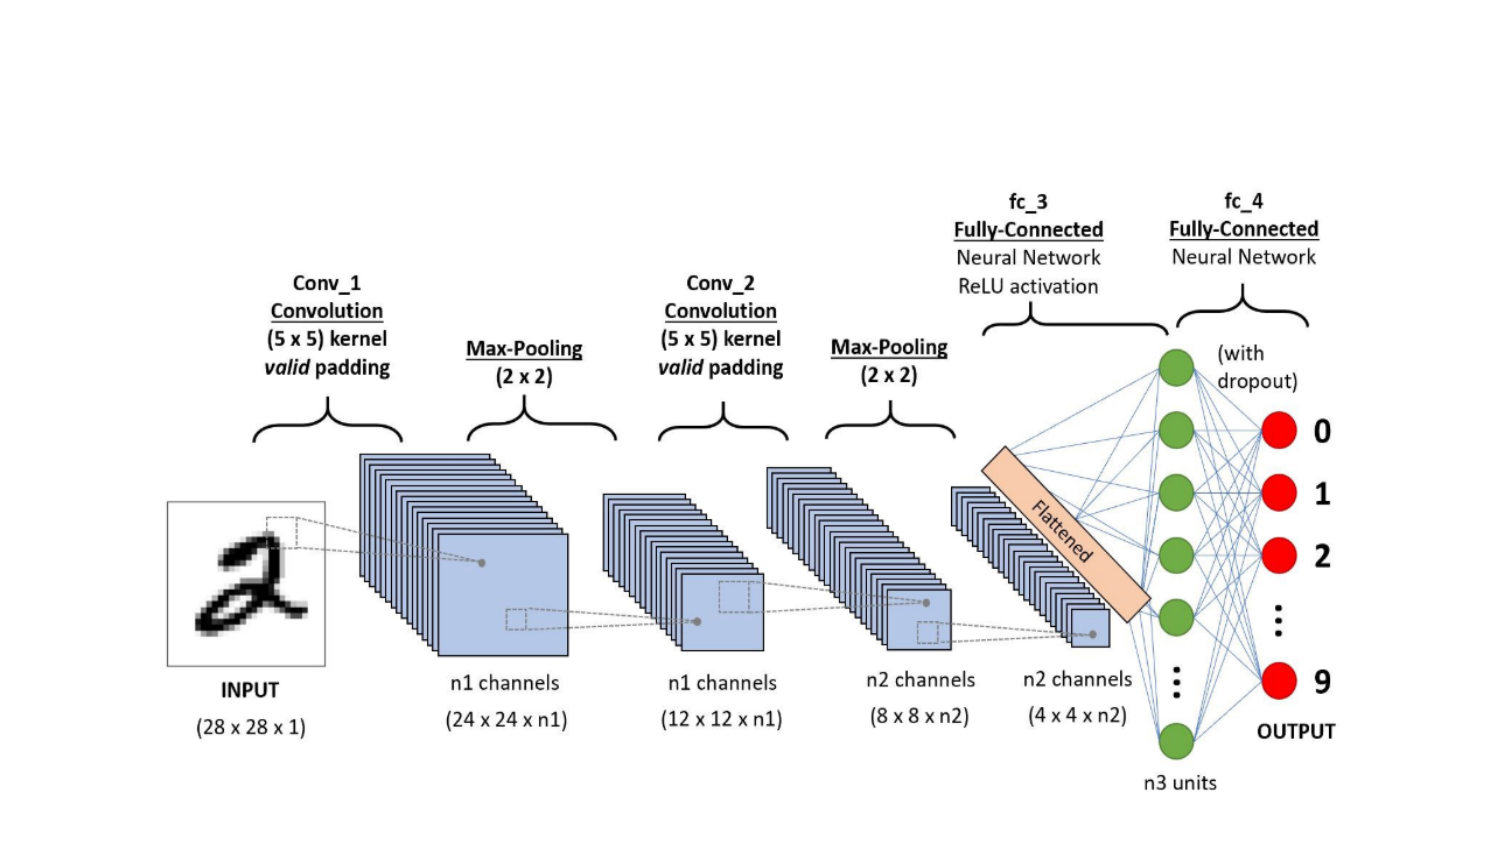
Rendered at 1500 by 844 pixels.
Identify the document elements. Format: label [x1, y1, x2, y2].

picture [152, 161, 1348, 796]
